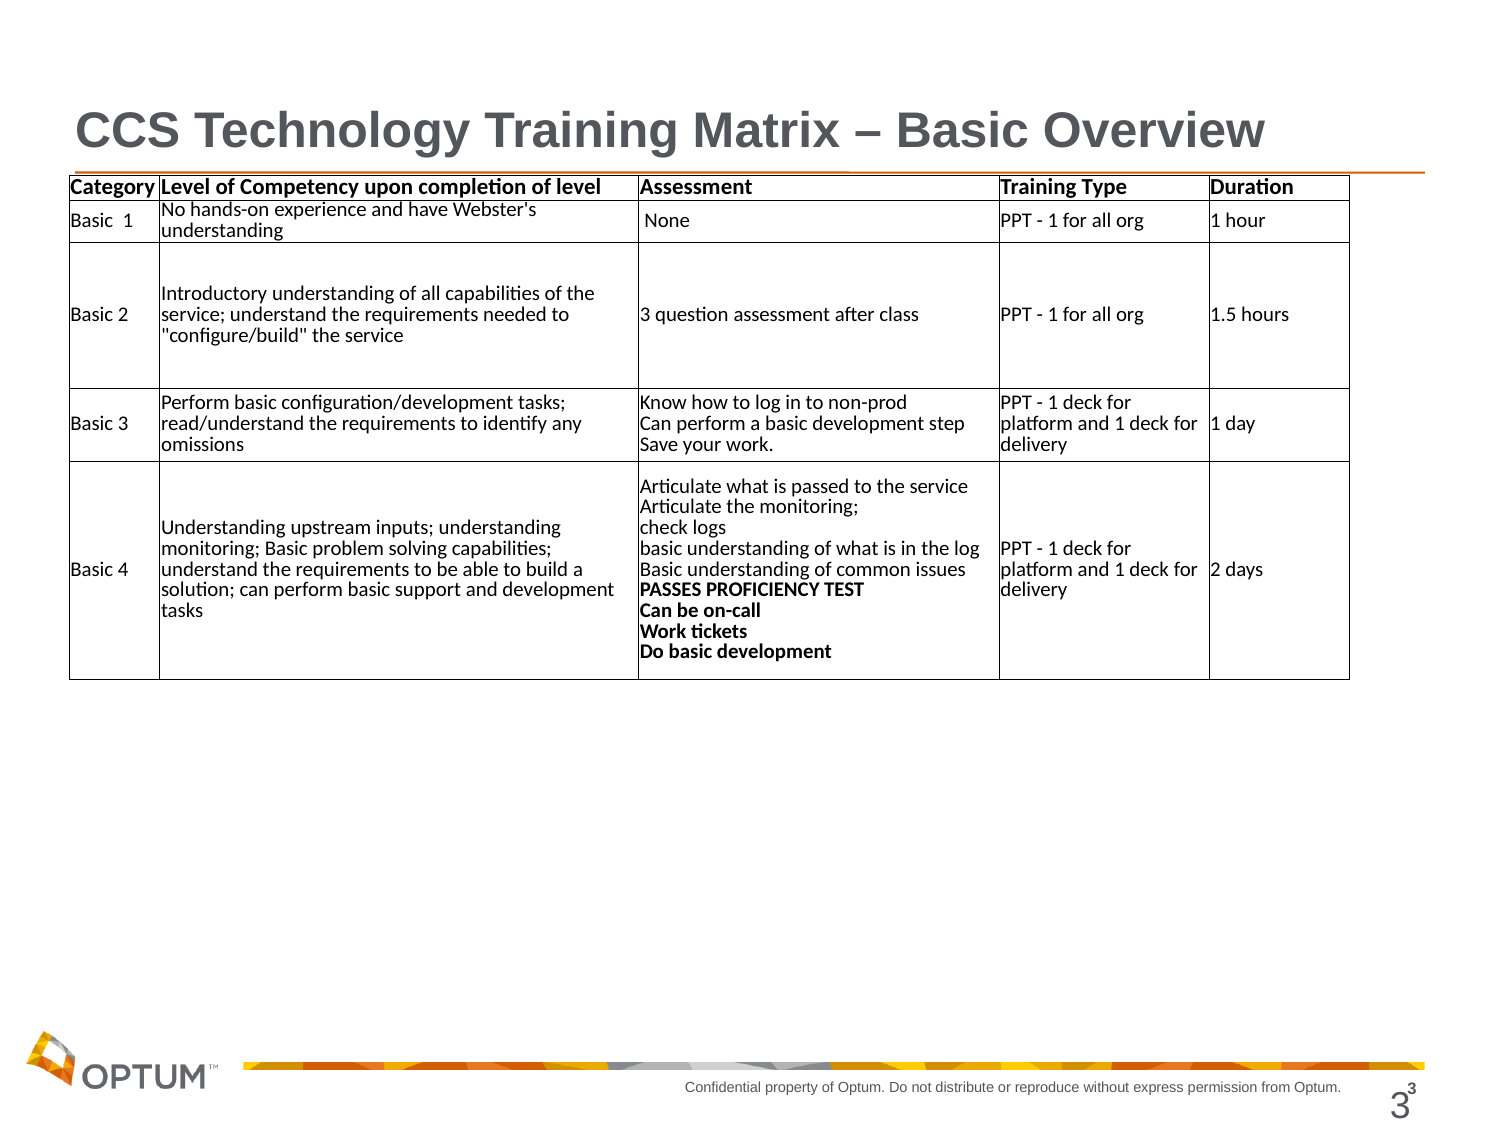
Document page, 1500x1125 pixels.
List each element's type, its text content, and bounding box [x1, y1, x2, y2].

slide_number 3 [1374, 1073, 1425, 1099]
table_header Training Type [1000, 176, 1209, 200]
table_cell PPT - 1 for all org [1000, 201, 1209, 242]
table_cell Articulate what is passed to the service Articulate the monitoring; check logs basic understanding of what is in the log Basic understanding of common issues PASSES PROFICIENCY TEST Can be on-call Work tickets Do basic development [639, 462, 999, 679]
table_cell No hands-on experience and have Webster's understanding [160, 201, 638, 242]
table_header Category [70, 176, 159, 200]
table_cell Understanding upstream inputs; understanding monitoring; Basic problem solving capabilities; understand the requirements to be able to build a solution; can perform basic support and development tasks [160, 462, 638, 679]
table_cell None [639, 201, 999, 242]
table_cell Basic 1 [70, 201, 159, 242]
table_cell 1 hour [1210, 201, 1349, 242]
table_cell Know how to log in to non-prod Can perform a basic development step Save your work. [639, 389, 999, 461]
table_cell 1 day [1210, 389, 1349, 461]
table_cell 3 question assessment after class [639, 243, 999, 388]
table_cell Basic 2 [70, 243, 159, 388]
table_cell PPT - 1 deck for platform and 1 deck for delivery [1000, 462, 1209, 679]
table_cell Introductory understanding of all capabilities of the service; understand the requirements needed to "configure/build" the service [160, 243, 638, 388]
title CCS Technology Training Matrix – Basic Overview [75, 31, 1425, 158]
table_cell Perform basic configuration/development tasks; read/understand the requirements to identify any omissions [160, 389, 638, 461]
picture [243, 1062, 1425, 1070]
table_cell PPT - 1 for all org [1000, 243, 1209, 388]
table_header Duration [1210, 176, 1349, 200]
table_header Assessment [639, 176, 999, 200]
table_header Level of Competency upon completion of level [160, 176, 638, 200]
table_cell Basic 4 [70, 462, 159, 679]
table_cell PPT - 1 deck for platform and 1 deck for delivery [1000, 389, 1209, 461]
table_cell 2 days [1210, 462, 1349, 679]
picture [24, 1029, 220, 1091]
table_cell 1.5 hours [1210, 243, 1349, 388]
table_cell Basic 3 [70, 389, 159, 461]
